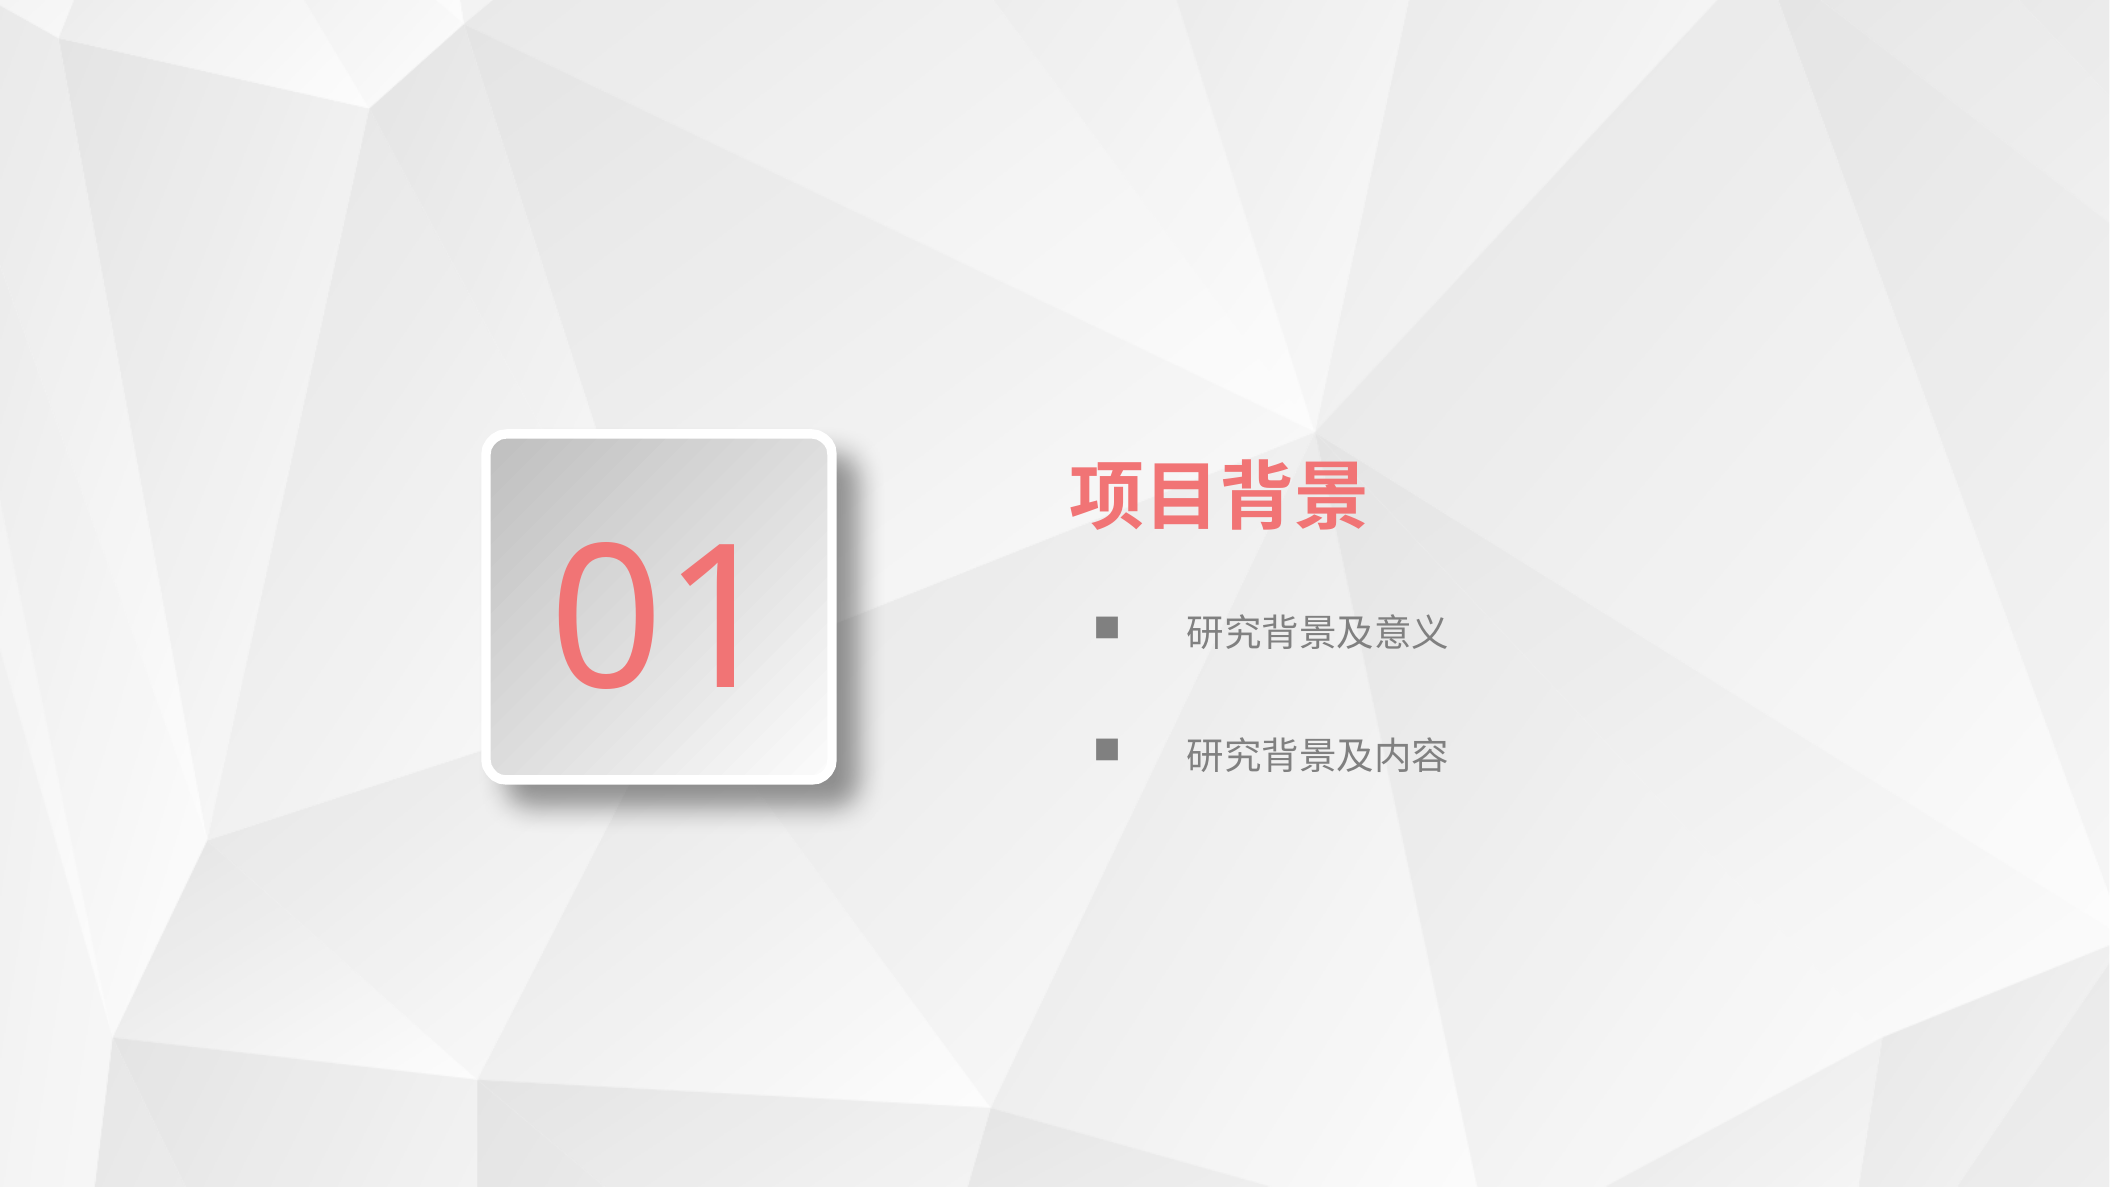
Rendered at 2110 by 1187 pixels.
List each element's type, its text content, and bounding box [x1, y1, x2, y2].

list 项目背景 [1054, 451, 1752, 565]
picture [0, 0, 2110, 1187]
list 01 [534, 507, 819, 742]
list 研究背景及意义 研究背景及内容 [1078, 606, 1533, 940]
